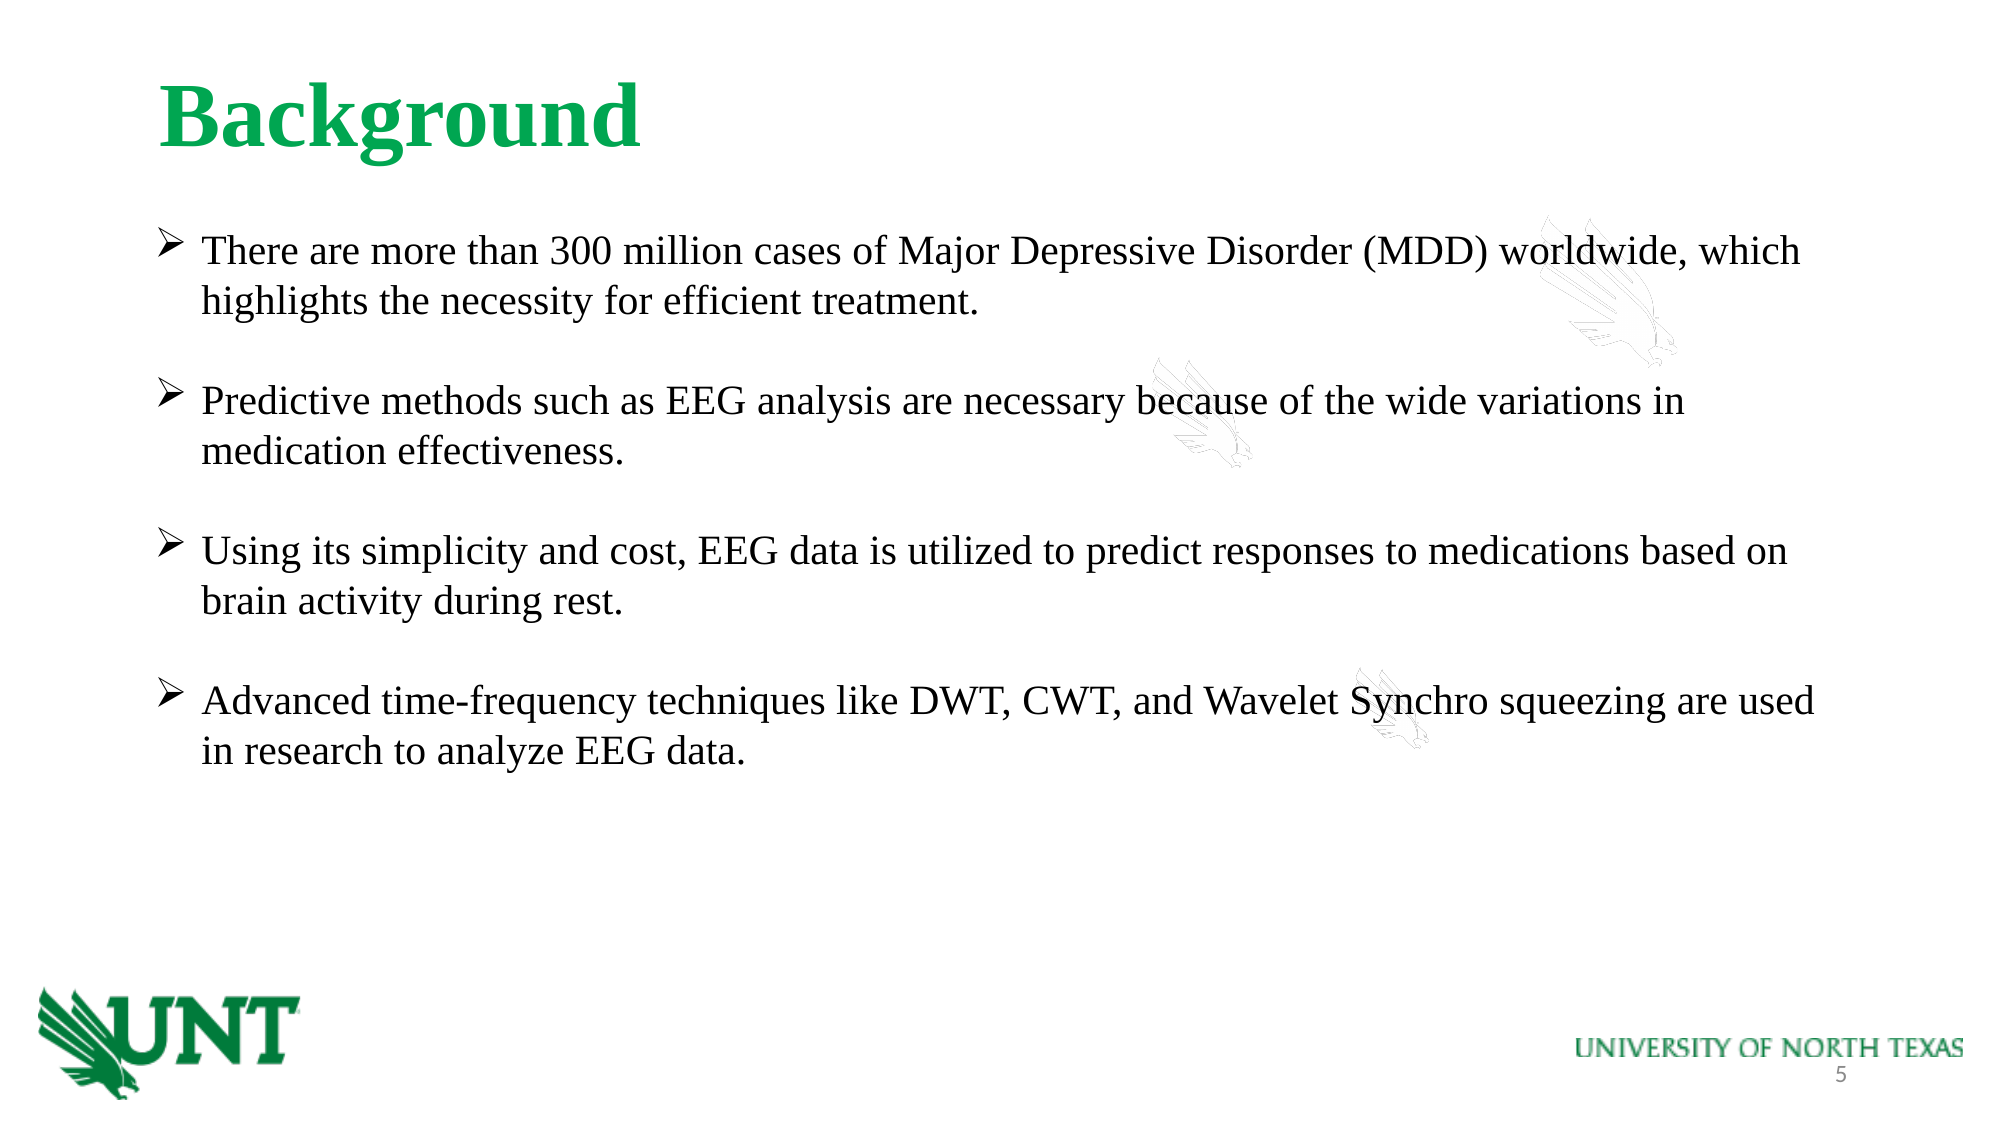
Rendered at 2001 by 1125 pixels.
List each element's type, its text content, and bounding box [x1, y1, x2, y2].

picture [1152, 357, 1253, 468]
picture [1539, 214, 1678, 368]
picture [37, 986, 301, 1100]
text_box There are more than 300 million cases of Major Depressive Disorder (MDD) worldwide, which highlights the necessity for efficient treatment. Predictive methods such as EEG analysis are necessary because of the wide variations in medication effectiveness. Using its simplicity and cost, EEG data is utilized to predict responses to medications based on brain activity during rest. Advanced time-frequency techniques like DWT, CWT, and Wavelet Synchro squeezing are used in research to analyze EEG data. [139, 215, 1858, 781]
slide_number 5 [1412, 1042, 1863, 1103]
picture [1355, 667, 1429, 749]
picture [1575, 1038, 1963, 1057]
title Background [144, 59, 1884, 184]
